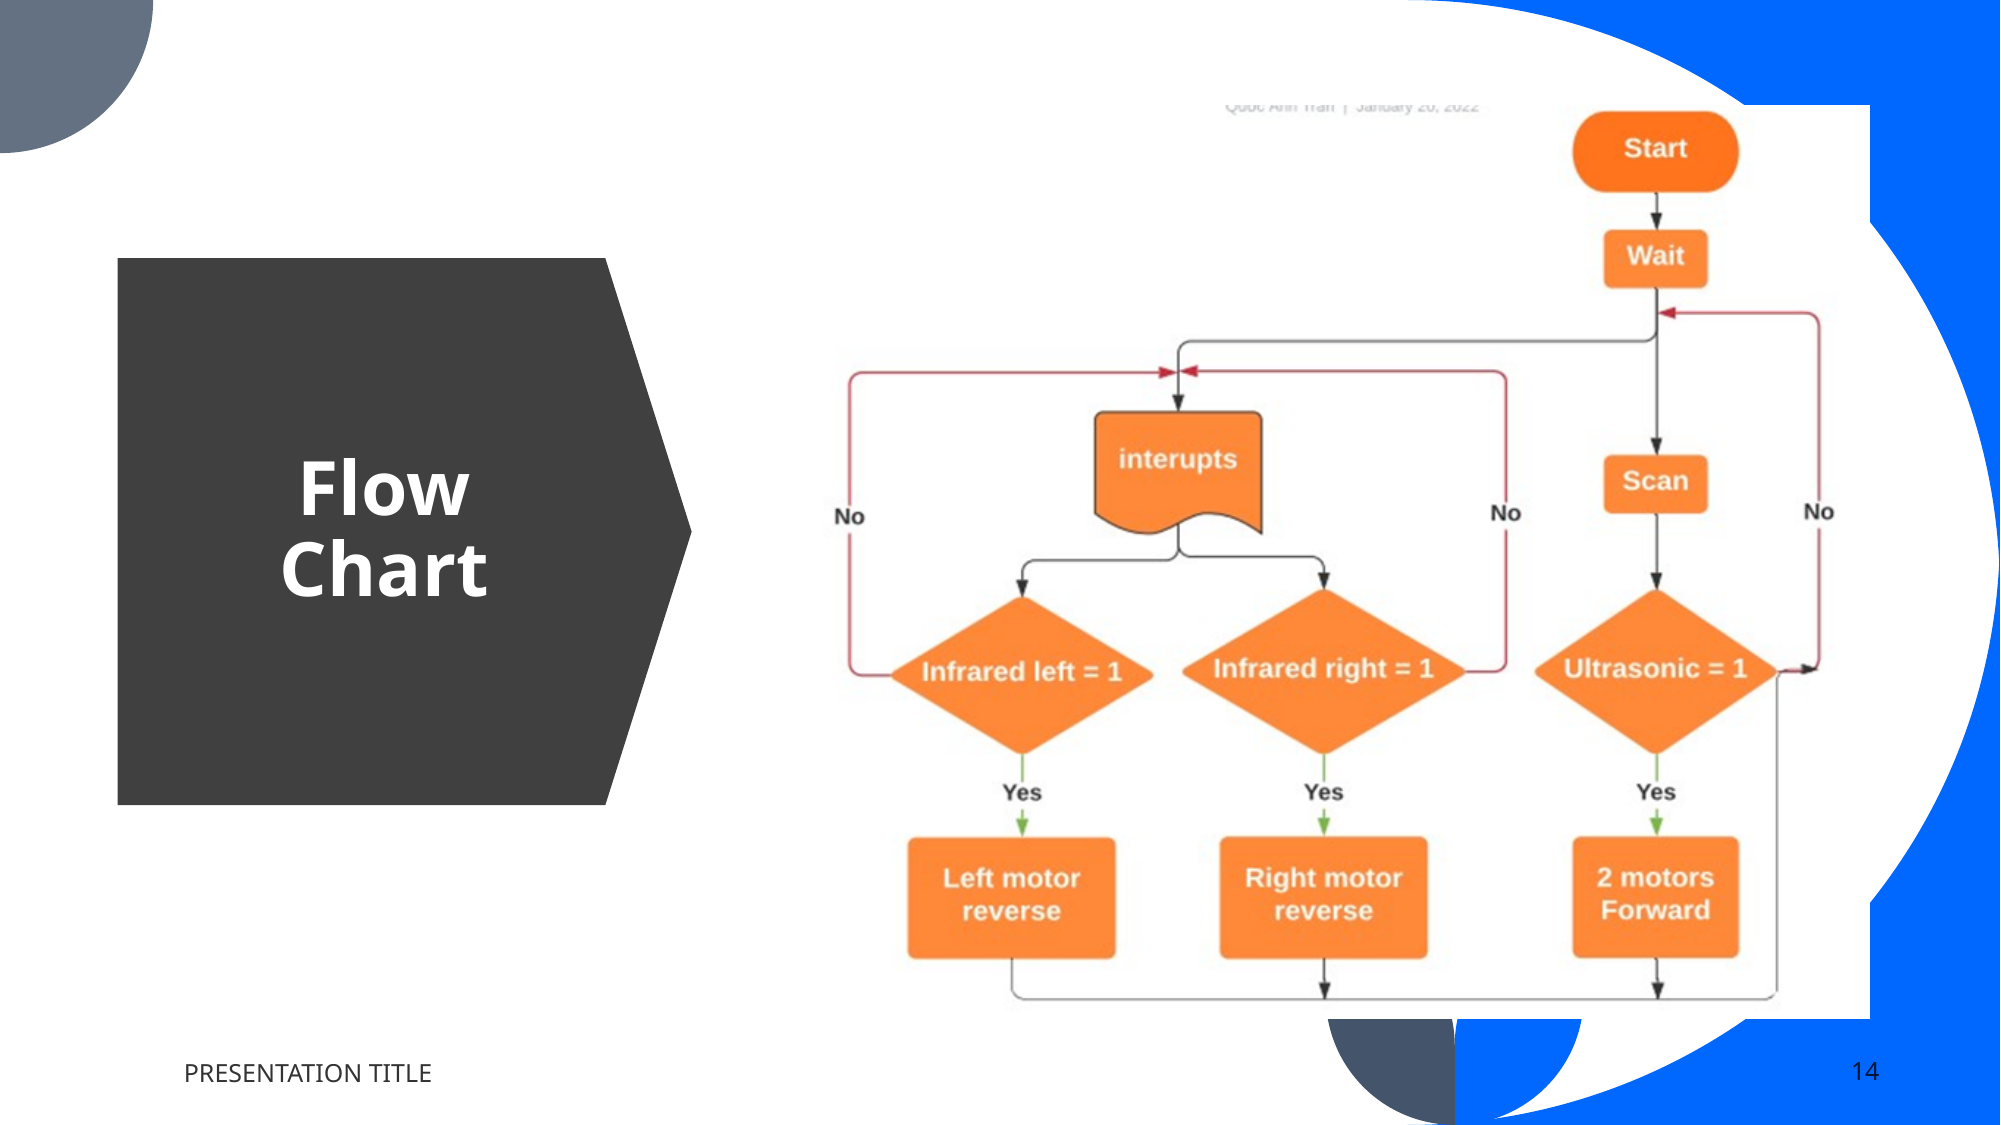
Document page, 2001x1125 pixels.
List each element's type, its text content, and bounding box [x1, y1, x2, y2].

title Flow Chart [168, 322, 601, 741]
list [810, 105, 1870, 1020]
slide_number 14 [1810, 1042, 1895, 1103]
footer PRESENTATION TITLE [168, 1042, 1188, 1103]
text_box [116, 257, 693, 807]
